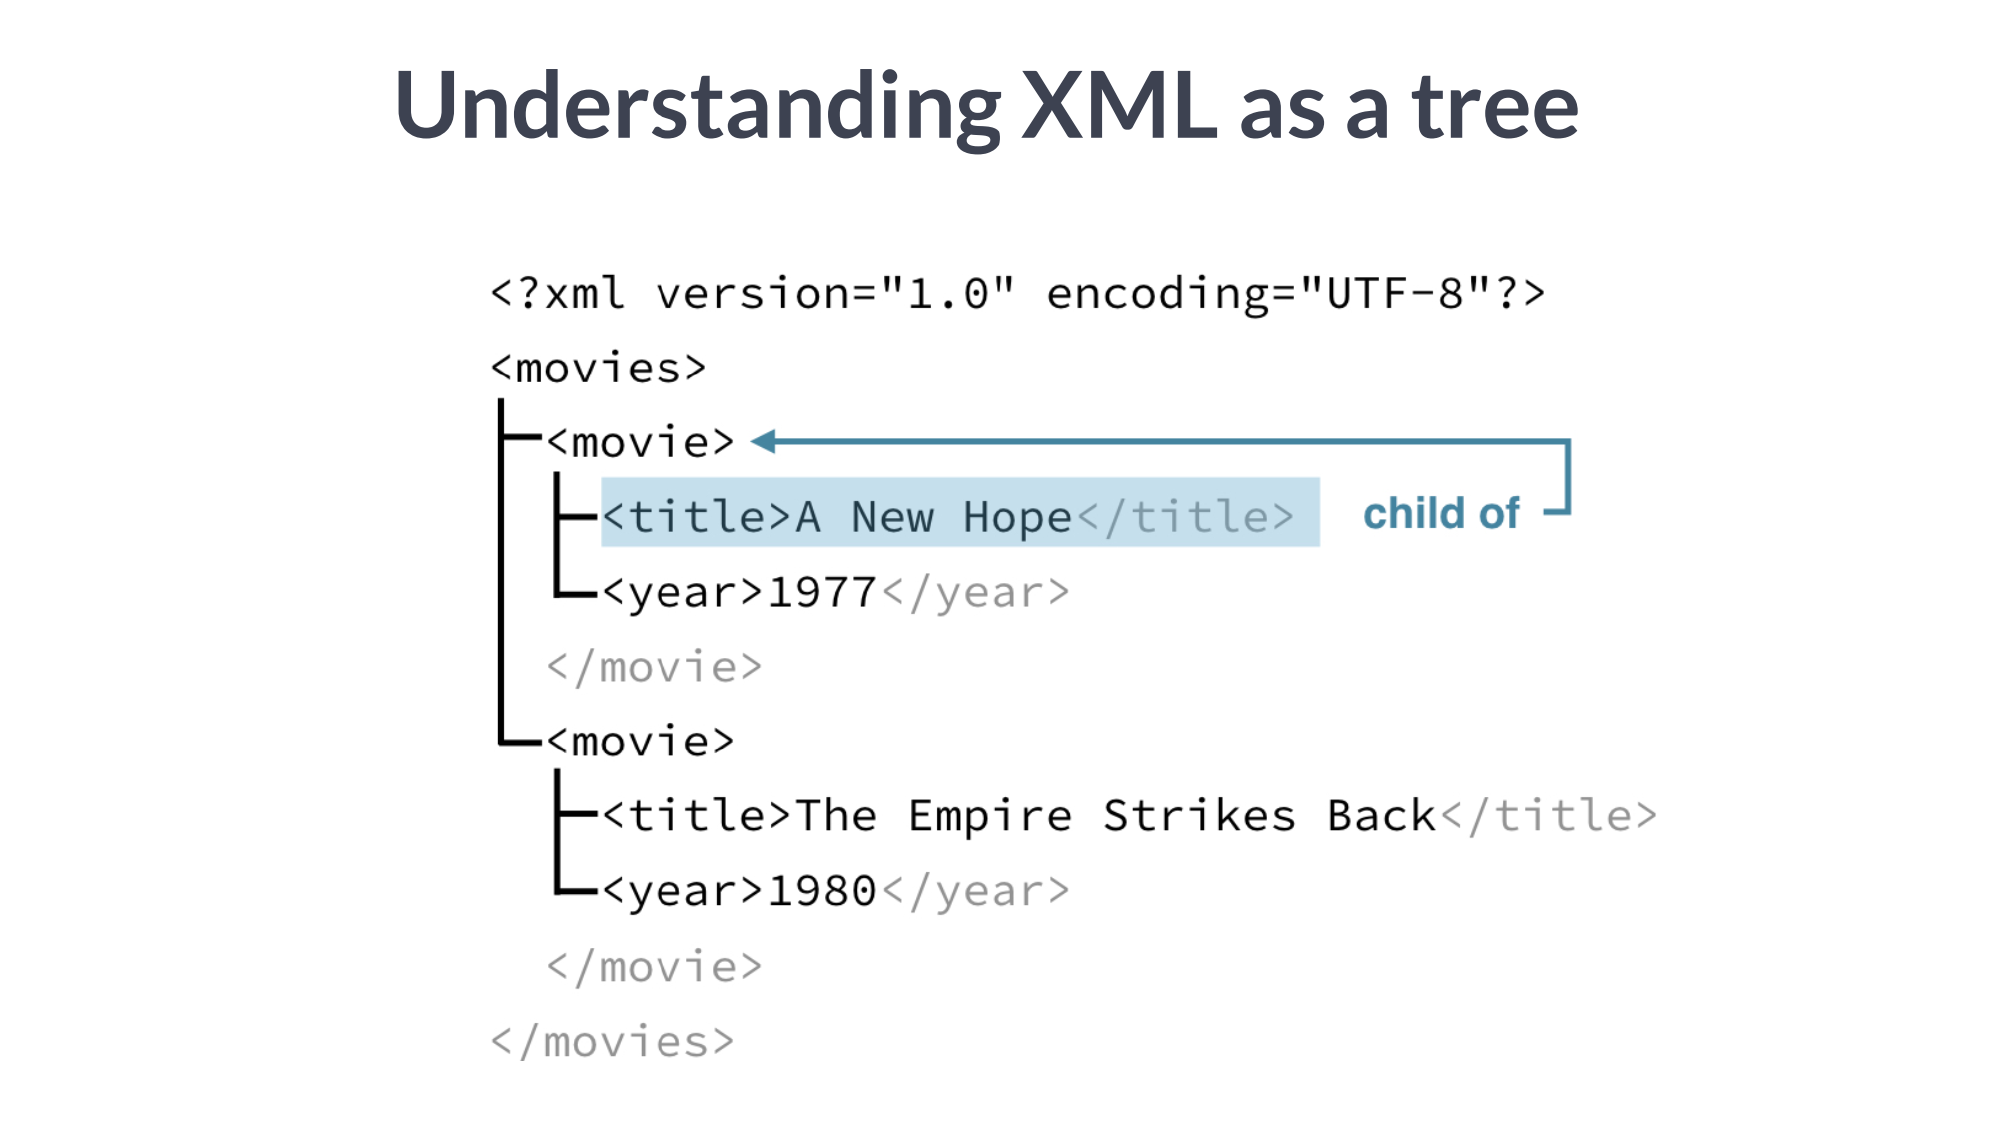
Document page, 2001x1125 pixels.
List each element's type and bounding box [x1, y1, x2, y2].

picture [323, 0, 1677, 1125]
